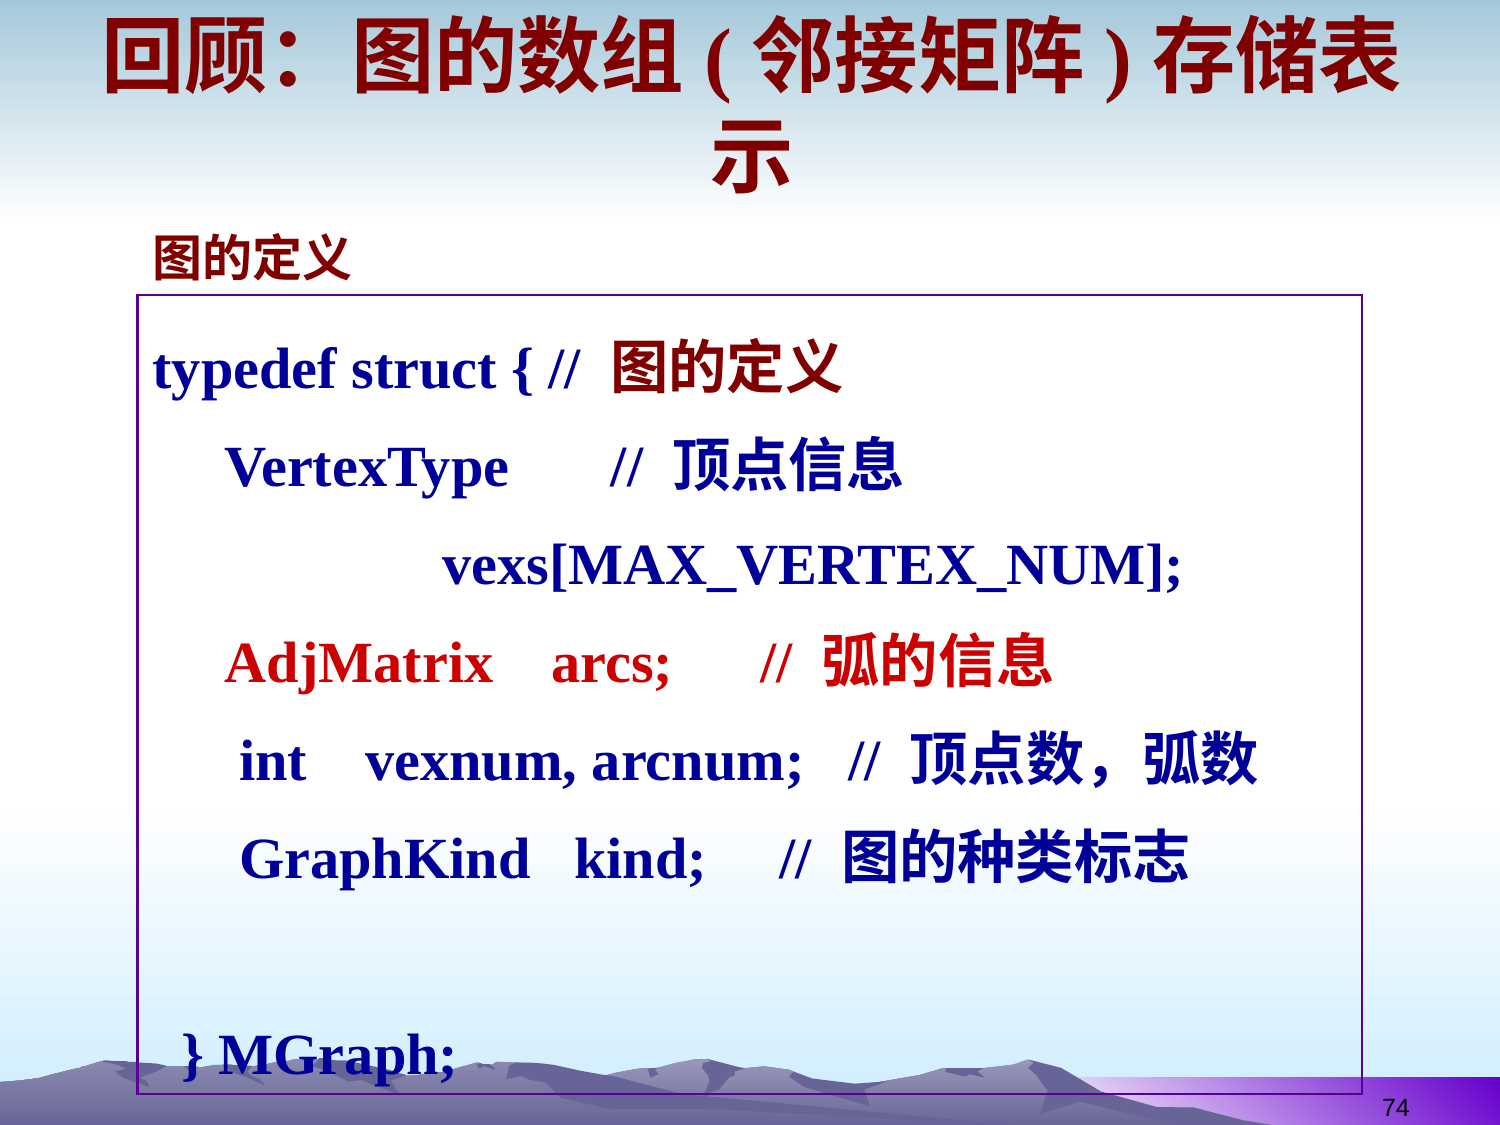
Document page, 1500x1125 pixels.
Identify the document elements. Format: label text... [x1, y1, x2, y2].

slide_number 74 [1074, 1054, 1425, 1125]
text_box typedef struct { // 图的定义 VertexType // 顶点信息 vexs[MAX_VERTEX_NUM]; AdjMatrix arcs; // 弧的信息 int vexnum, arcnum; // 顶点数，弧数 GraphKind kind; // 图的种类标志 } MGraph; [137, 295, 1363, 1094]
text_box 图的定义 [137, 195, 368, 294]
title 回顾：图的数组(邻接矩阵)存储表示 [76, 19, 1427, 188]
